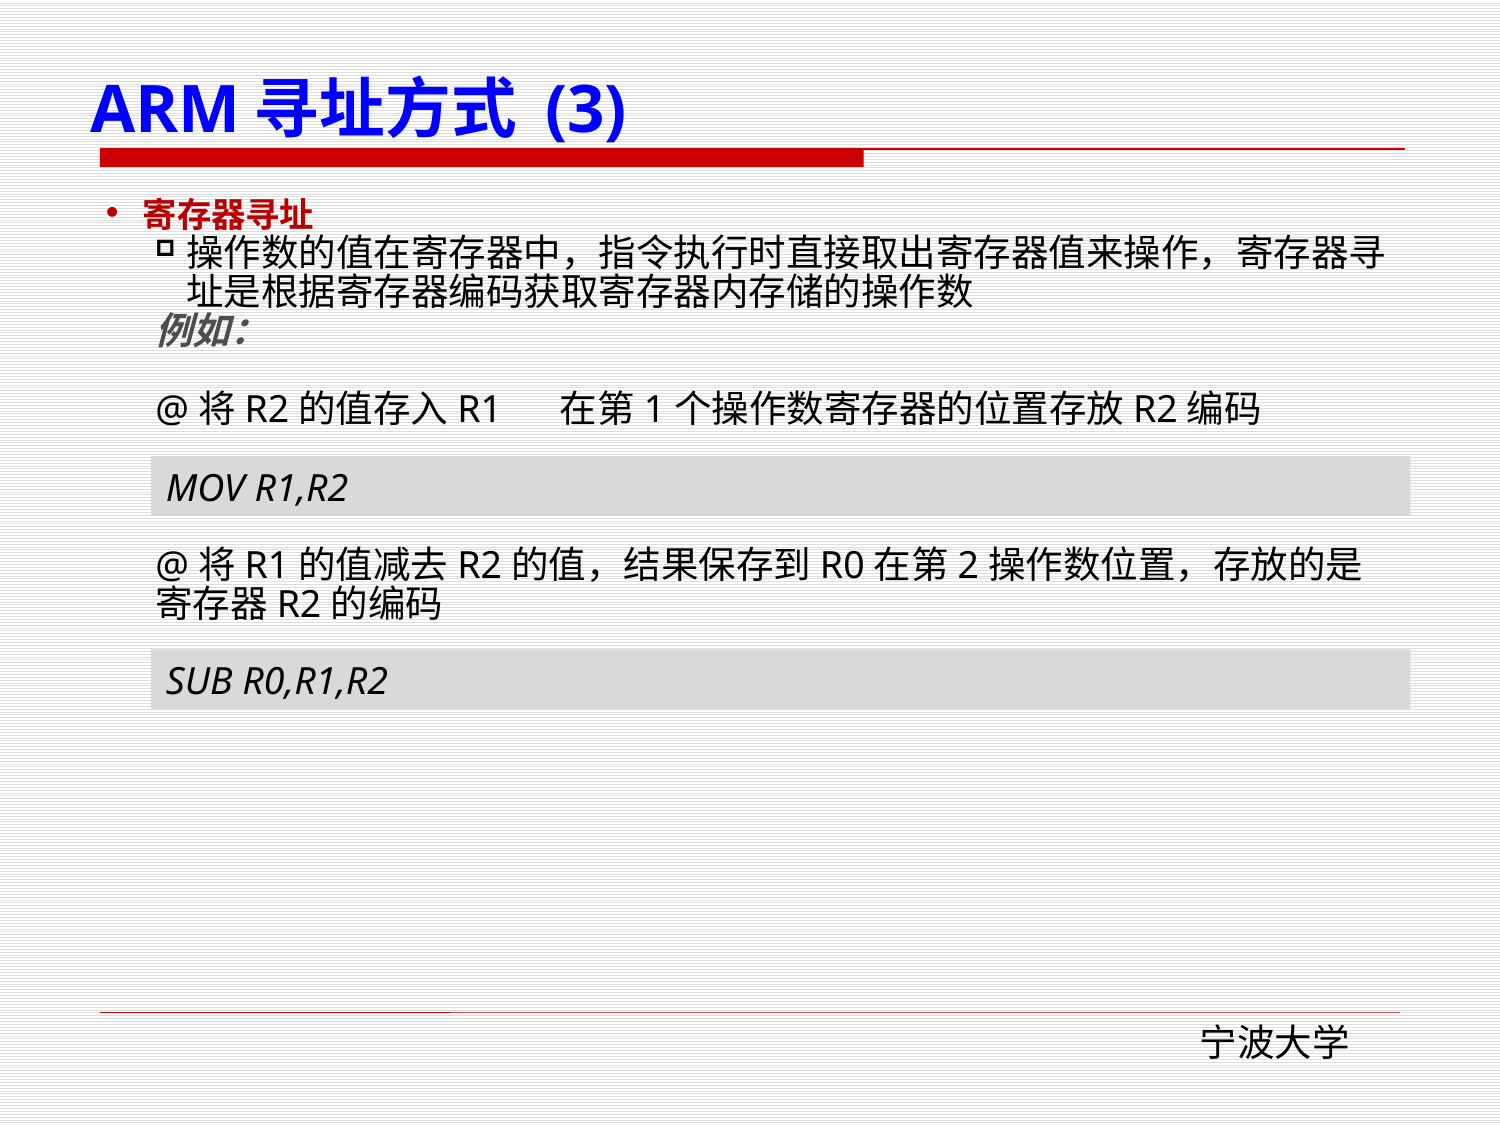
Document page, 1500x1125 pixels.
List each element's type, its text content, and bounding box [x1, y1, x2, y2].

title ARM寻址方式 (3) [90, 66, 1410, 147]
text_box SUB R0,R1,R2 [151, 649, 1411, 710]
text_box MOV R1,R2 [151, 456, 1411, 516]
text_box 寄存器寻址 操作数的值在寄存器中，指令执行时直接取出寄存器值来操作，寄存器寻址是根据寄存器编码获取寄存器内存储的操作数 例如： @将R2的值存入R1 在第1个操作数寄存器的位置存放R2编码 @将R1的值减去R2的值，结果保存到R0在第2操作数位置，存放的是寄存器R2的编码 [91, 188, 1411, 633]
